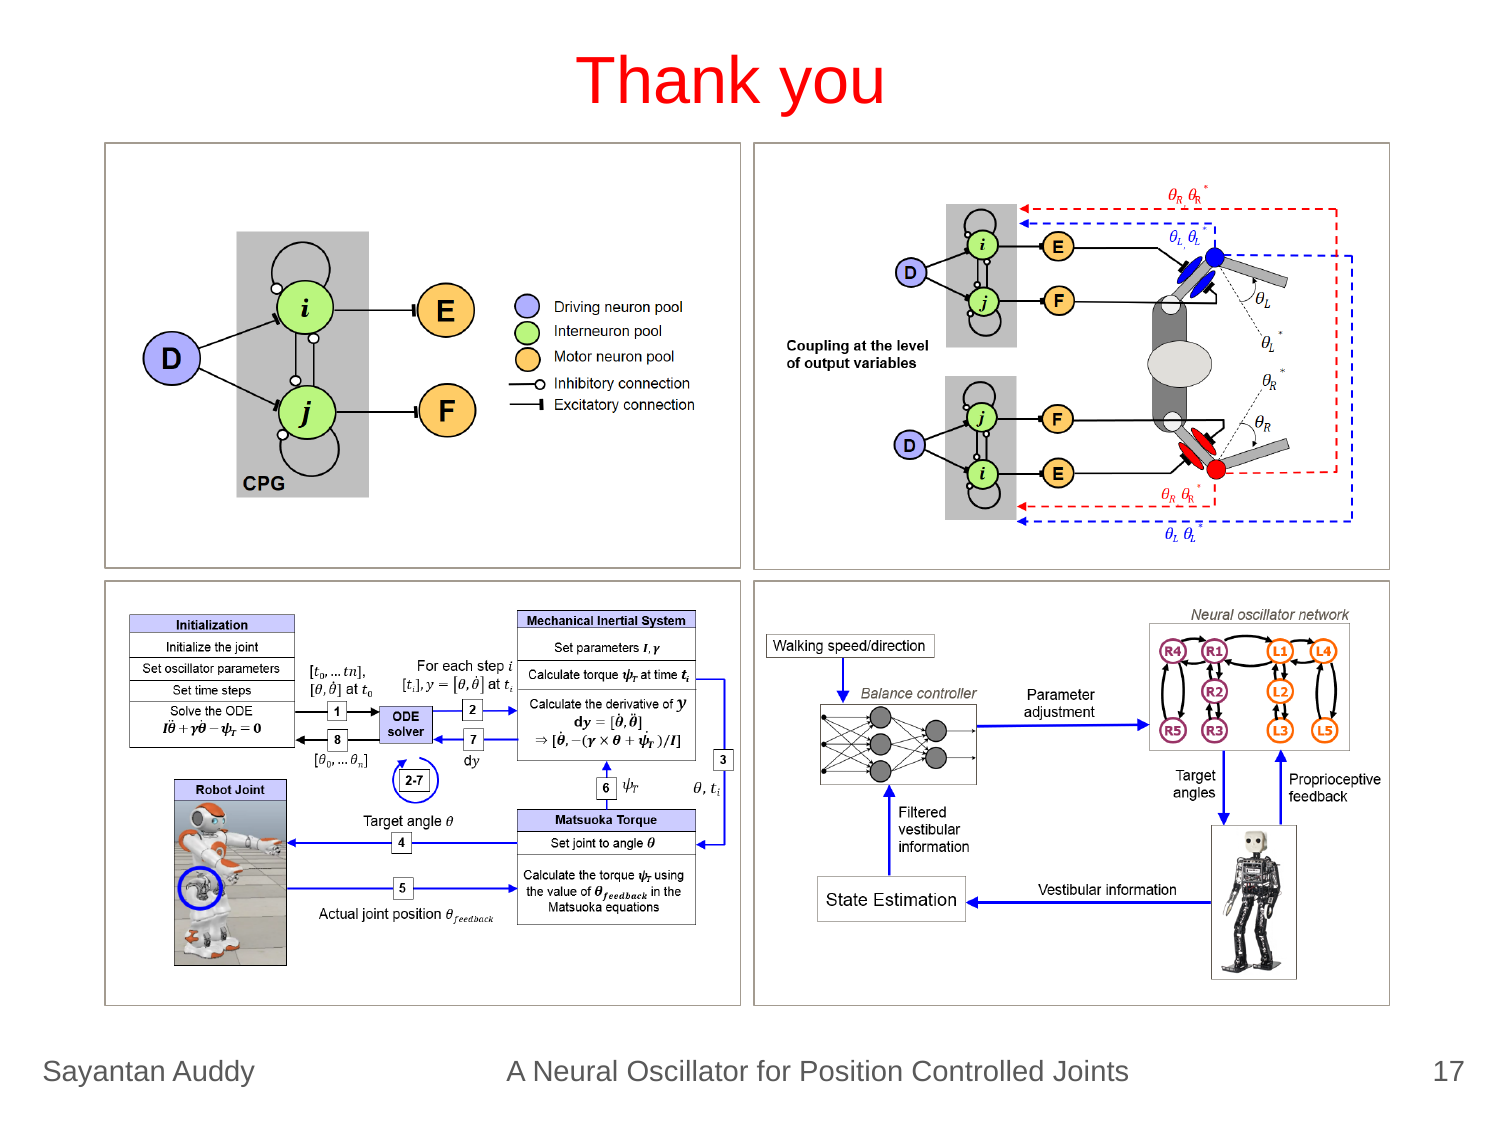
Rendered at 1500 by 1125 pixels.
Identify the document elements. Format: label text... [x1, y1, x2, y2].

slide_number Sayantan Auddy [0, 1031, 298, 1110]
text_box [753, 142, 1390, 570]
title Thank you [24, 8, 1438, 146]
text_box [104, 142, 741, 569]
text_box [753, 580, 1390, 1006]
footer A Neural Oscillator for Position Controlled Joints [308, 1031, 1329, 1110]
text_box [104, 580, 741, 1006]
slide_number 17 [1371, 1031, 1481, 1110]
